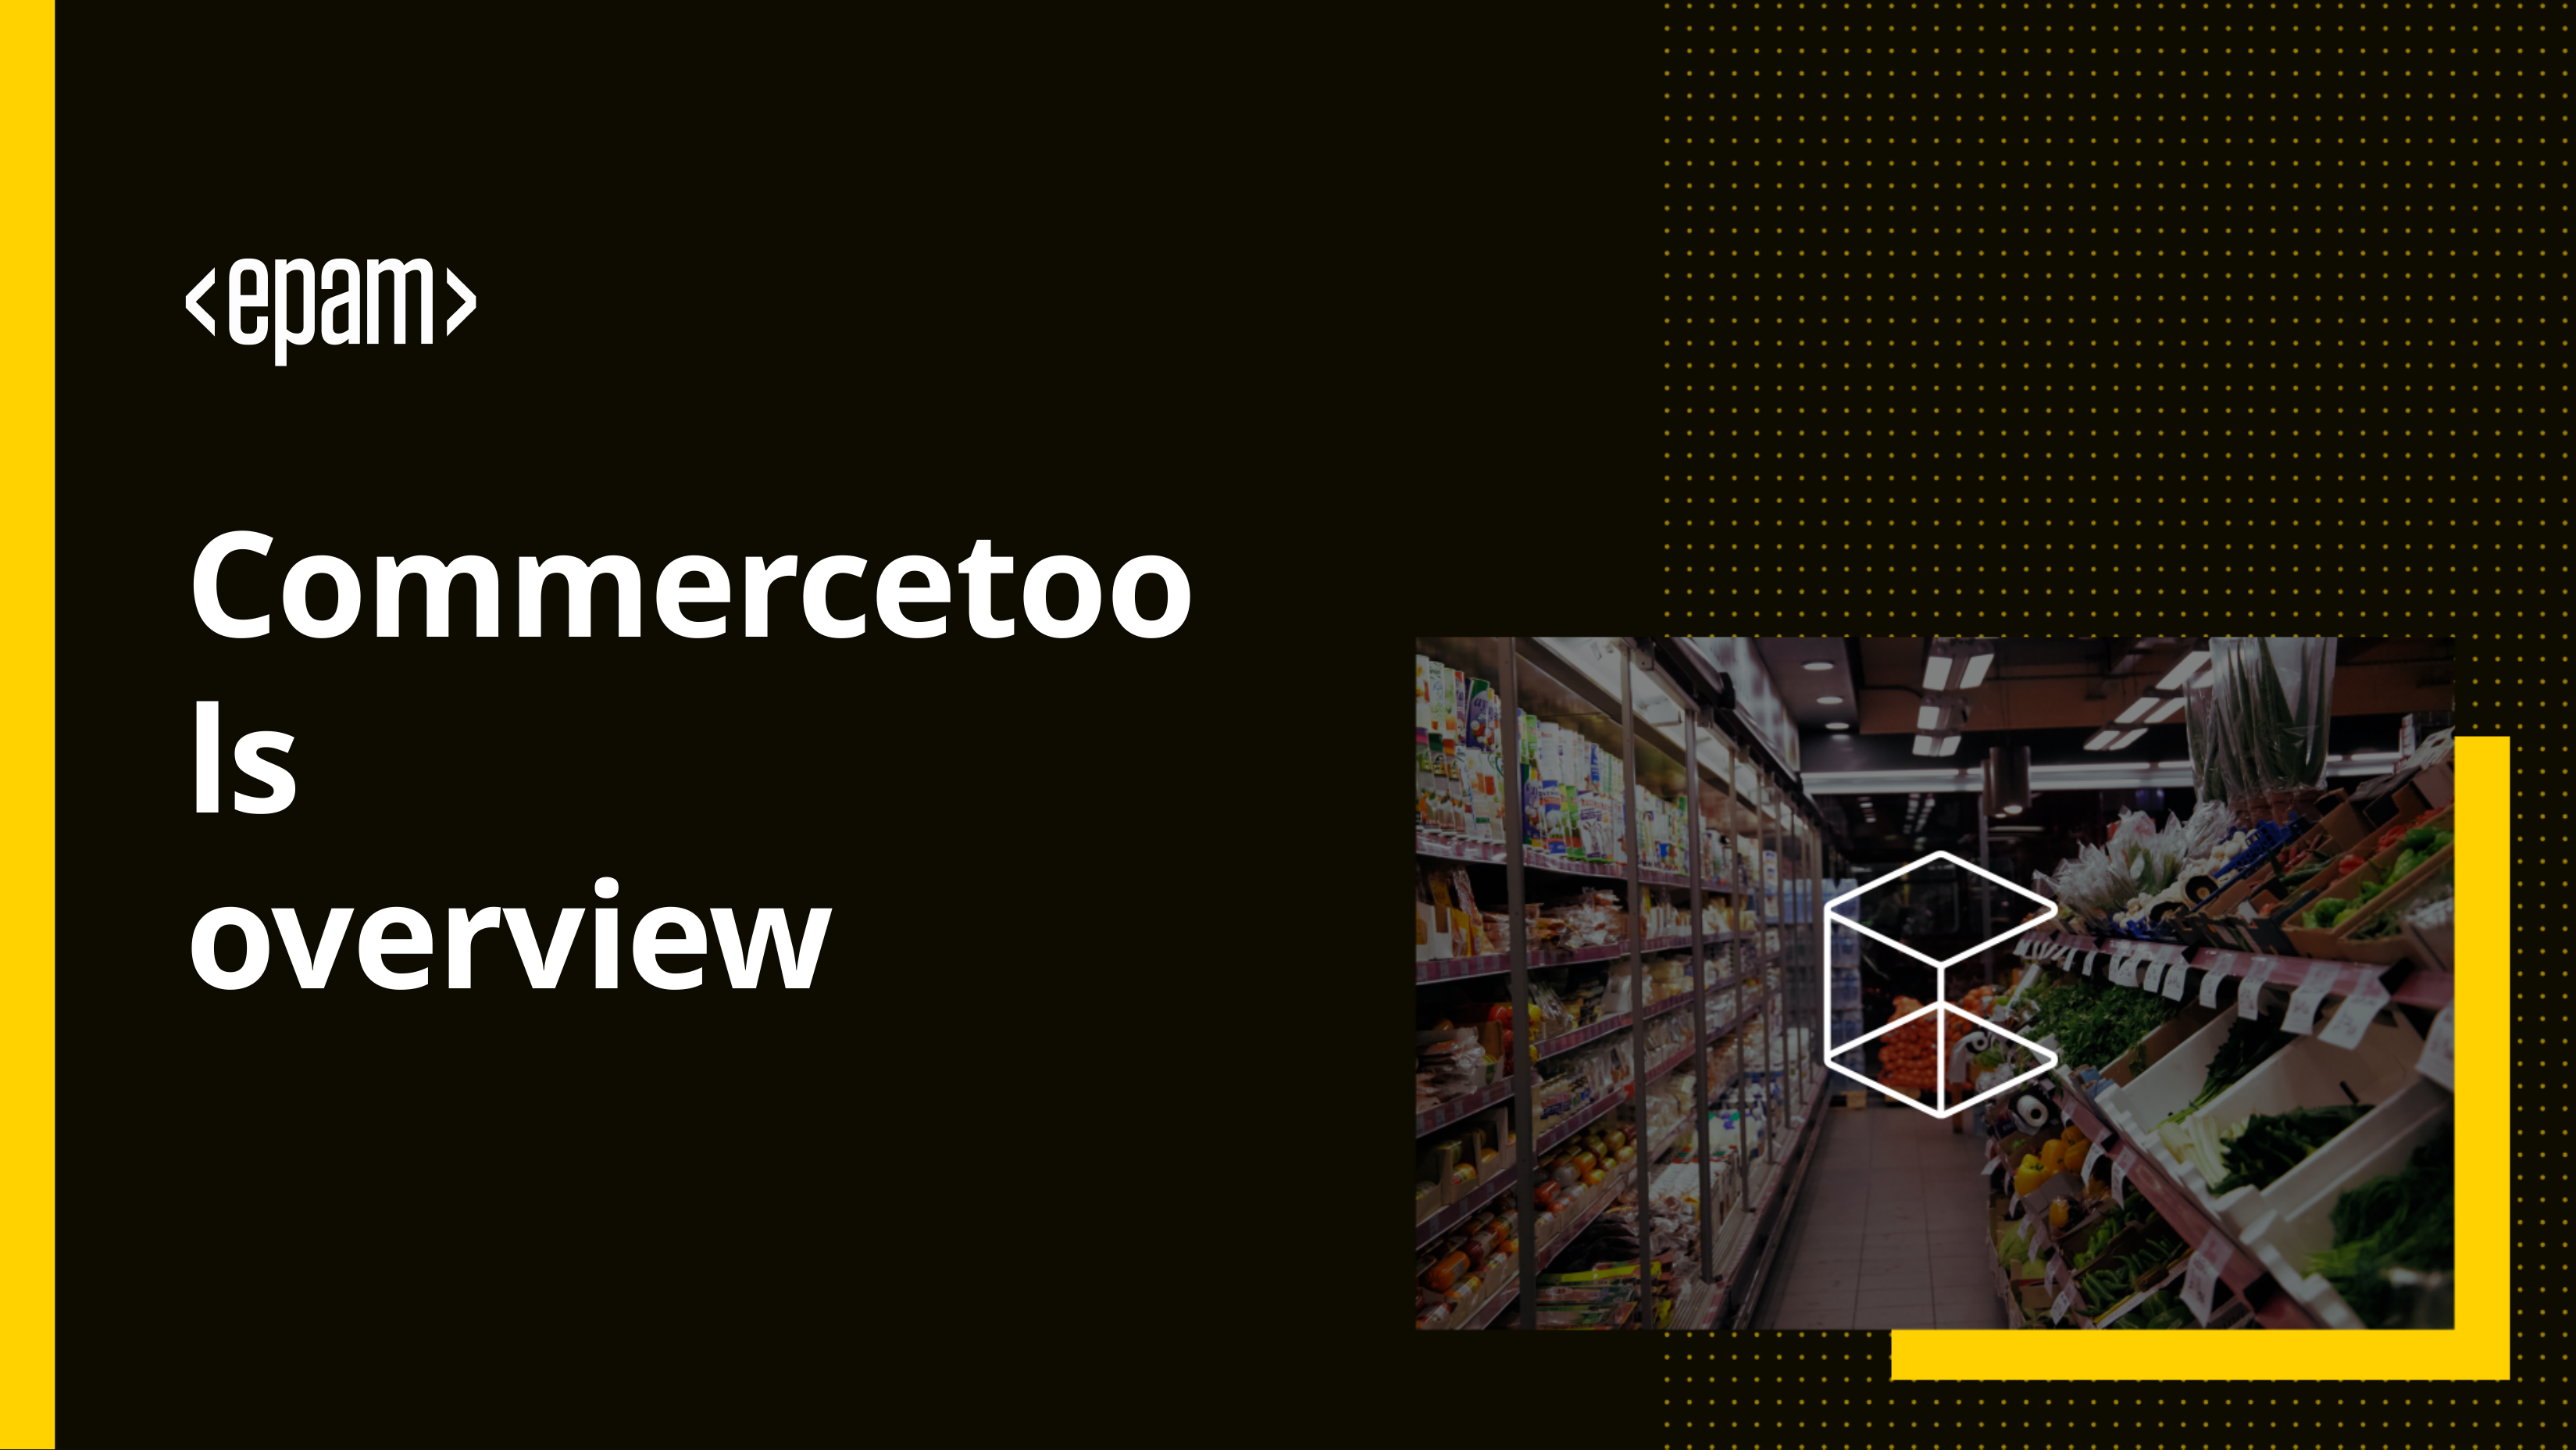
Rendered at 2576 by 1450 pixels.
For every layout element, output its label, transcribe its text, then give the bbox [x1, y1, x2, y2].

picture [56, 0, 2576, 1450]
text_box [0, 0, 56, 1450]
text_box Commercetools overview [173, 484, 1218, 1023]
